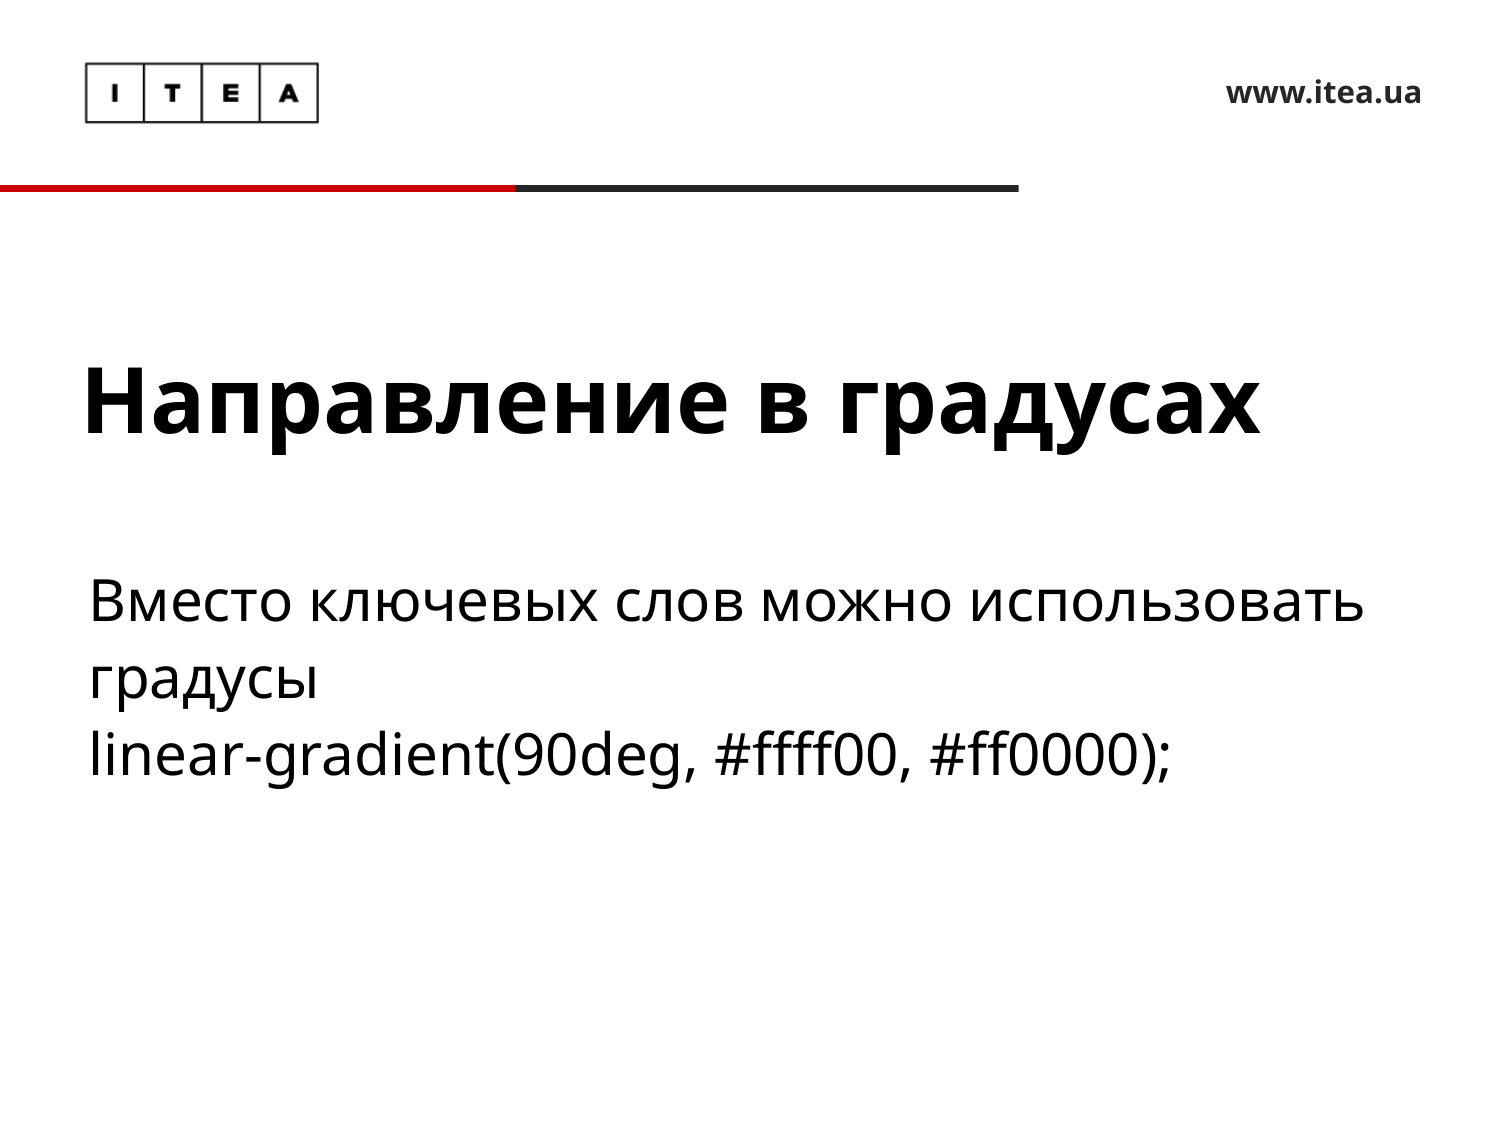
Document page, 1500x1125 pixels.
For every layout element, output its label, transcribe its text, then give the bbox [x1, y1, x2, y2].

picture [57, 49, 344, 133]
text_box www.itea.ua [1172, 66, 1477, 115]
list Вместо ключевых слов можно использовать градусы linear-gradient(90deg, #ffff00, #ff0000); [74, 549, 1416, 1036]
text_box [0, 185, 516, 192]
title Направление в градусах [65, 323, 1425, 421]
text_box [516, 185, 1019, 192]
